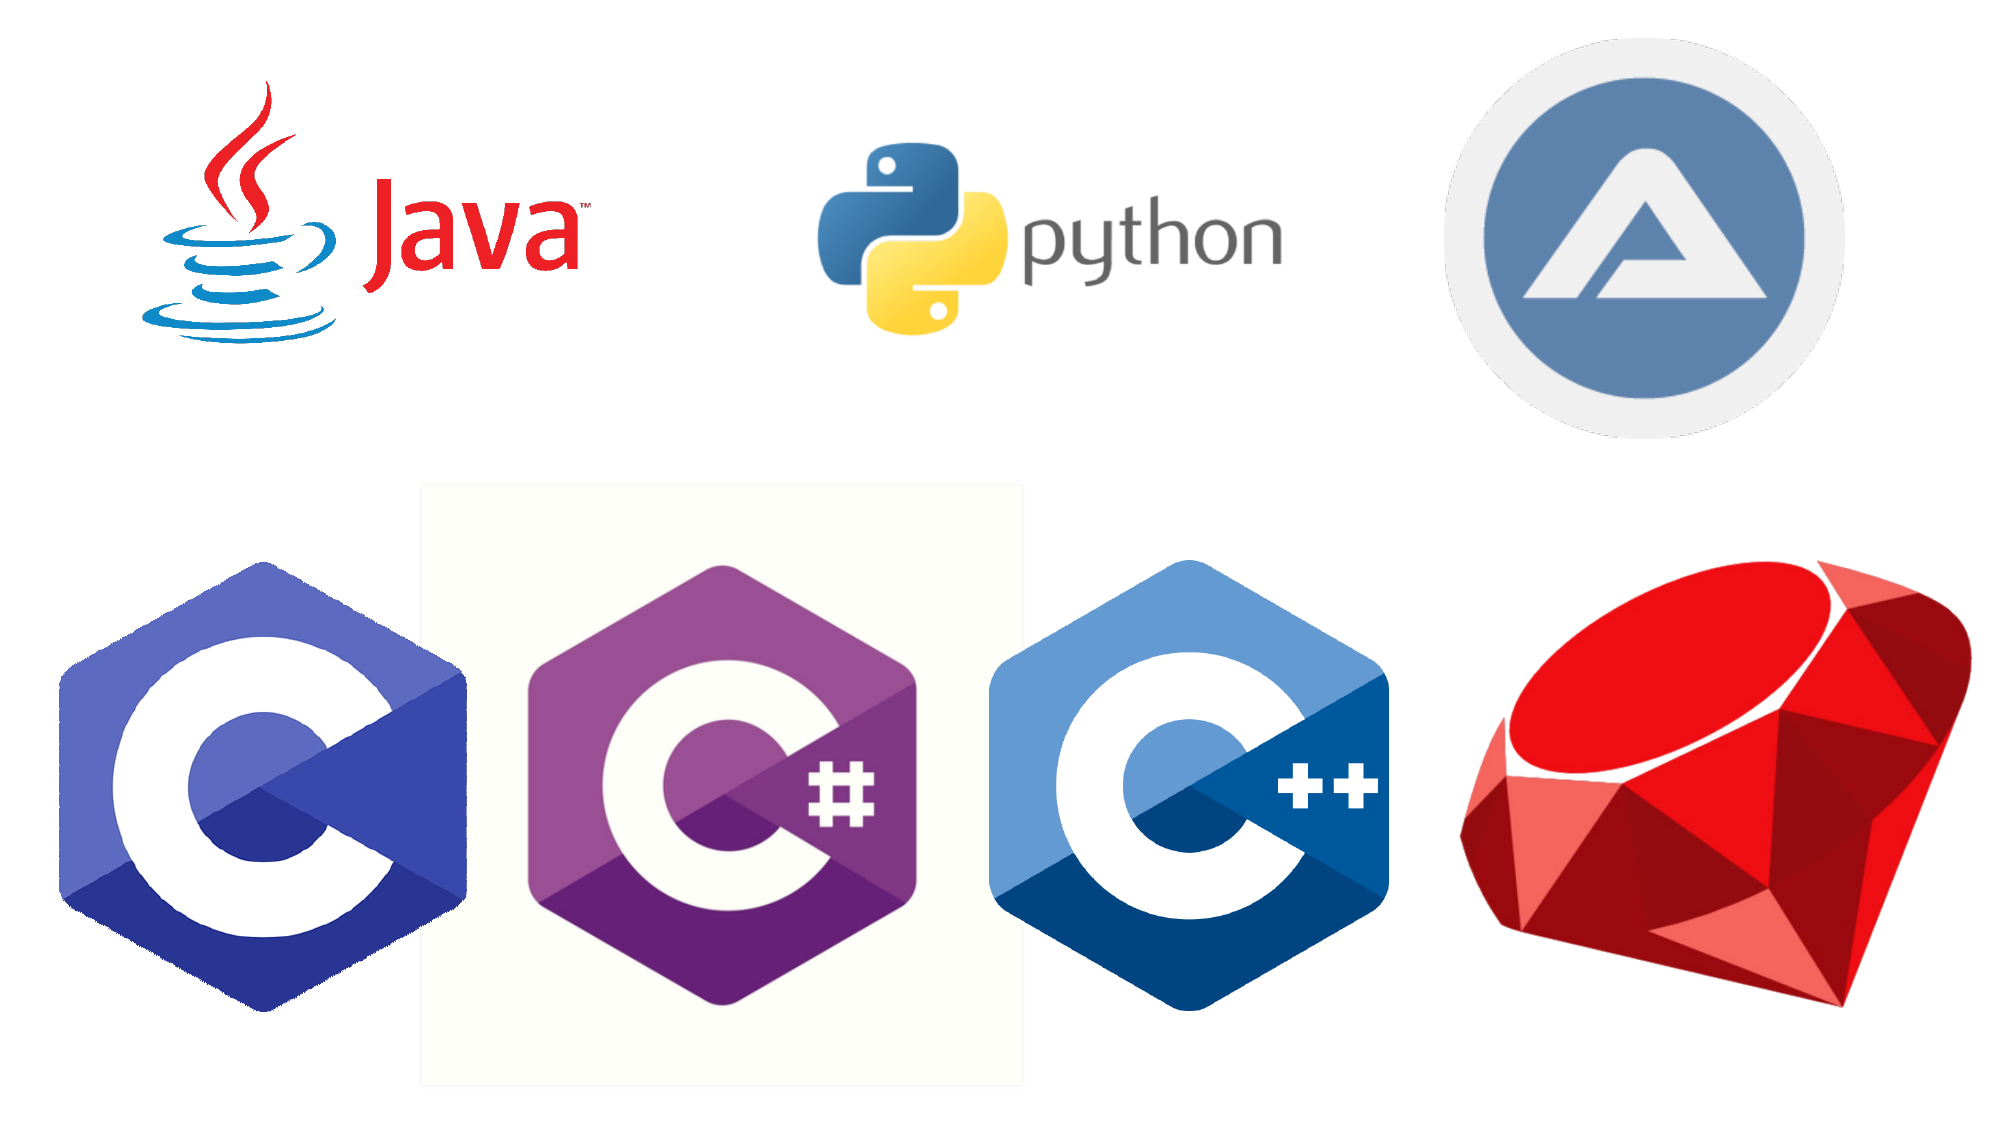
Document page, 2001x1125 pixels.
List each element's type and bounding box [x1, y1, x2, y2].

picture [59, 481, 1389, 1090]
picture [1444, 38, 1845, 439]
picture [123, 74, 608, 346]
picture [810, 138, 1288, 339]
picture [1459, 560, 1973, 1008]
